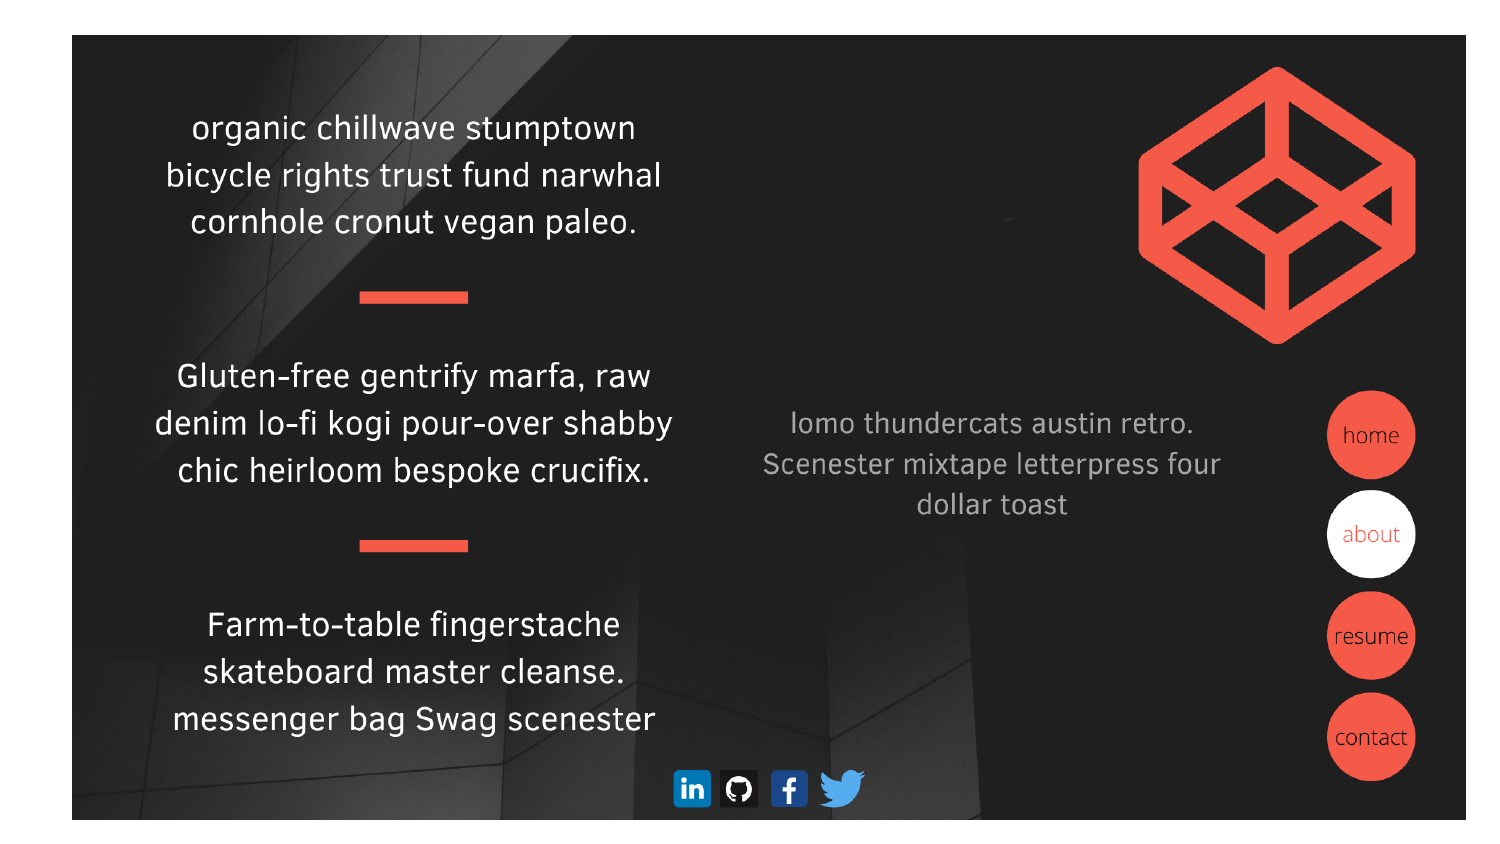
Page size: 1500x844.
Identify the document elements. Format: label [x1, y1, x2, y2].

picture [71, 35, 1466, 821]
